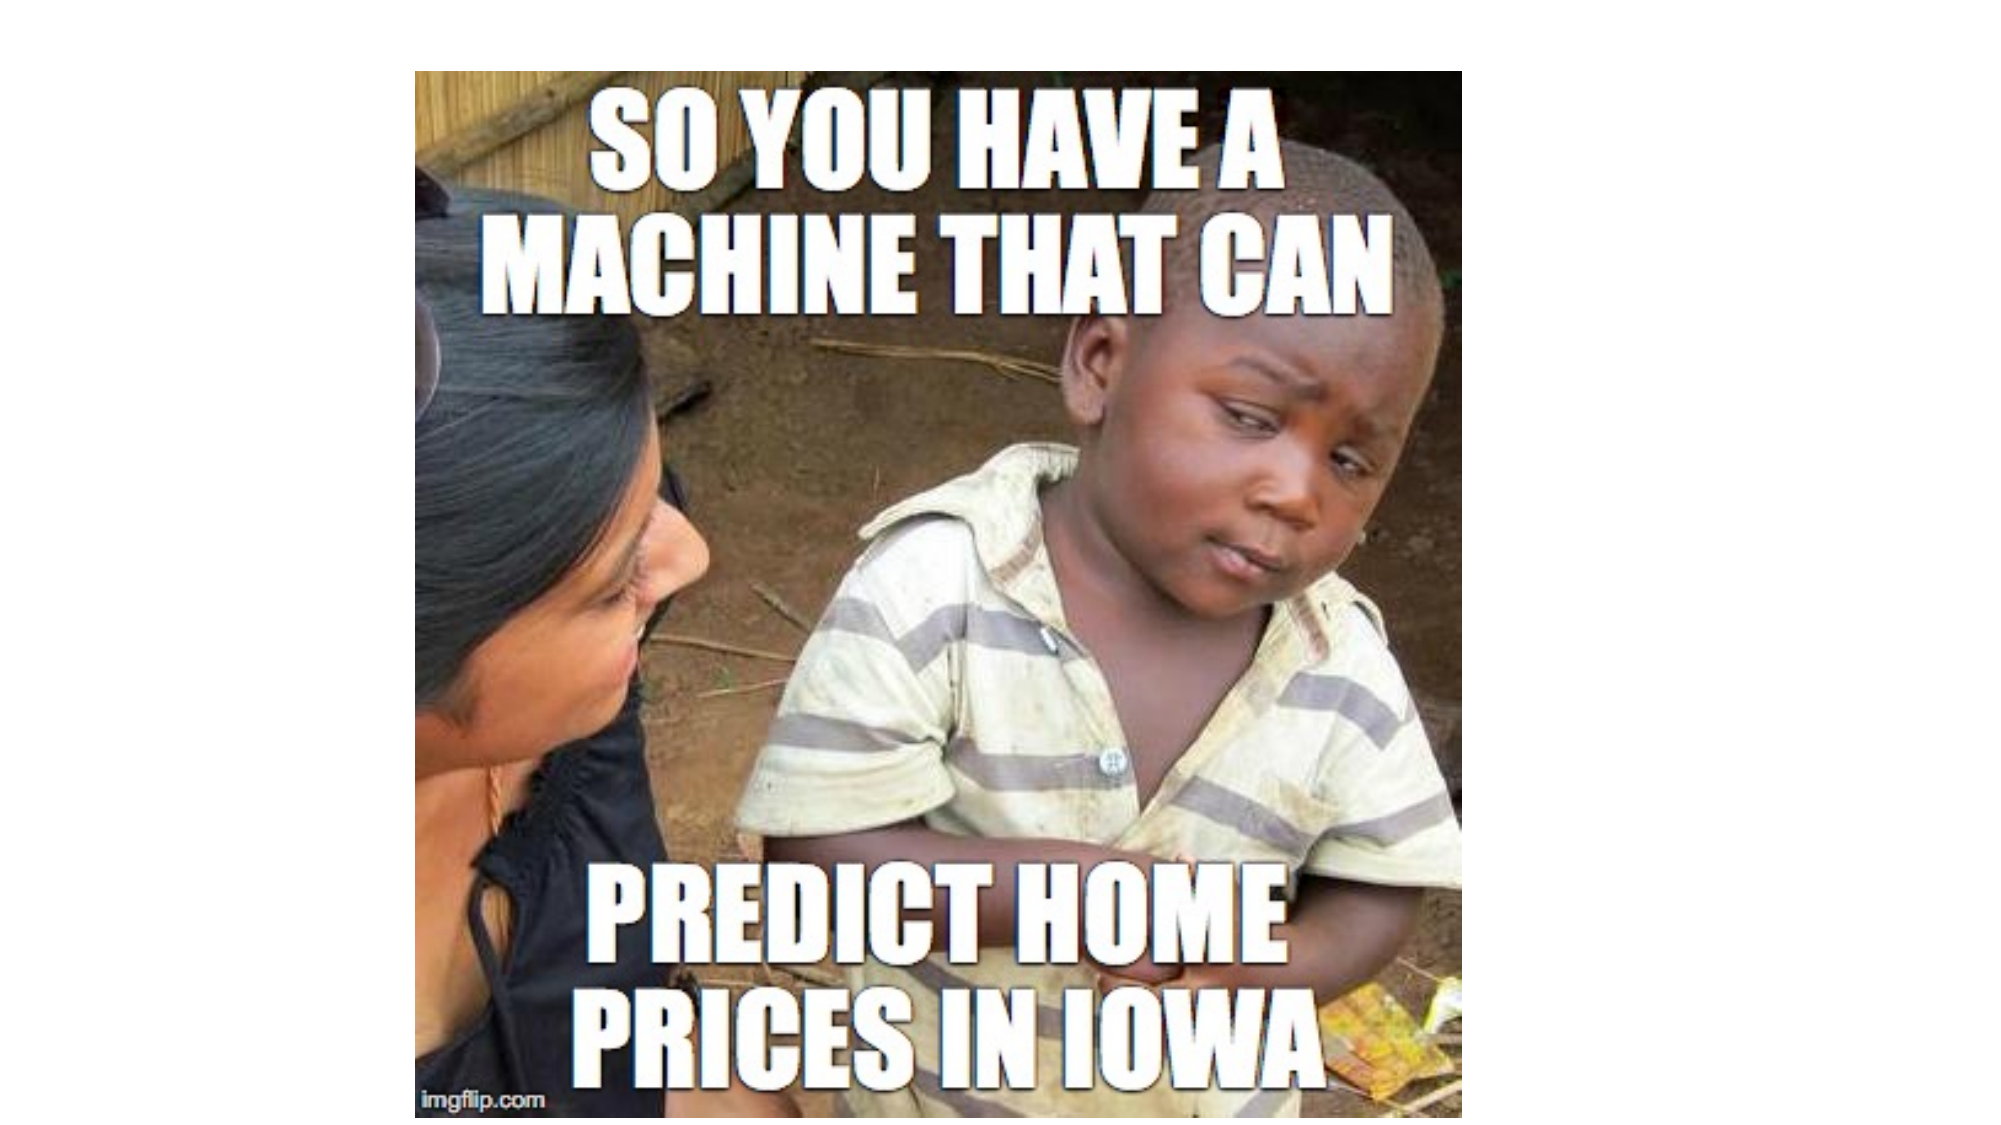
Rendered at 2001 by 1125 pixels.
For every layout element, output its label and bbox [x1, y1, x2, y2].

list [415, 71, 1462, 1119]
